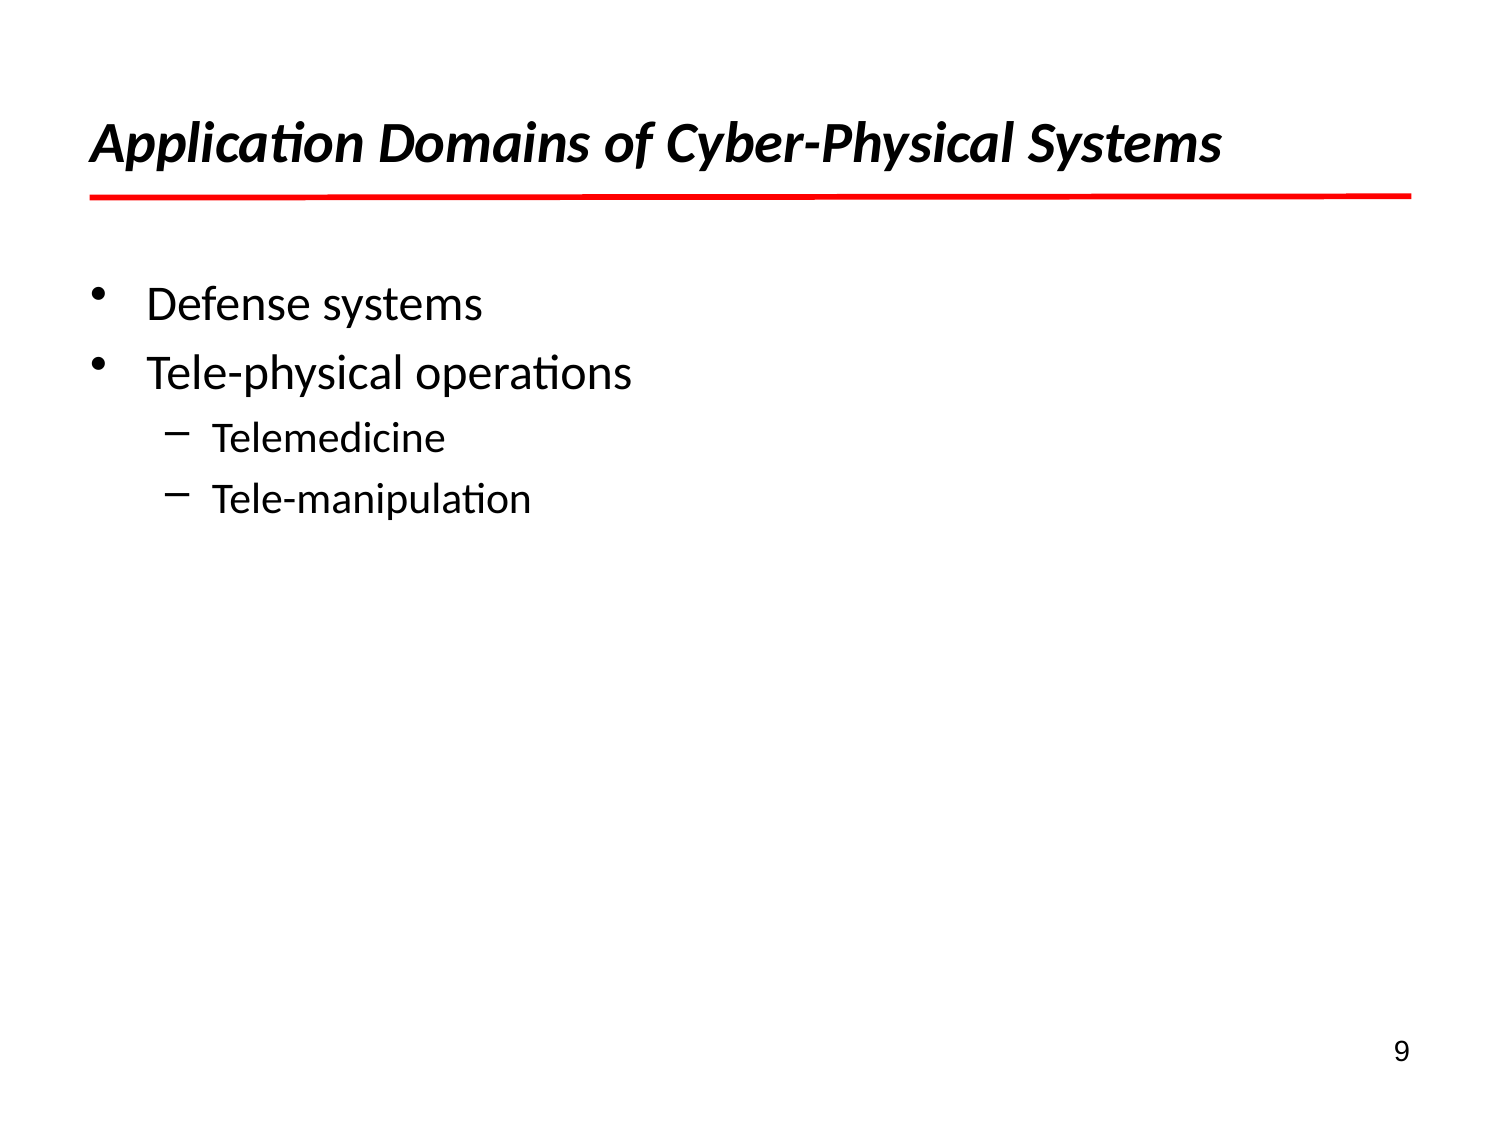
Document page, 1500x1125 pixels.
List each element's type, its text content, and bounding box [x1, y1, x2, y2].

list Defense systems Tele-physical operations Telemedicine Tele-manipulation [75, 262, 1425, 1005]
title Application Domains of Cyber-Physical Systems [75, 45, 1500, 233]
slide_number 9 [1074, 1024, 1426, 1103]
